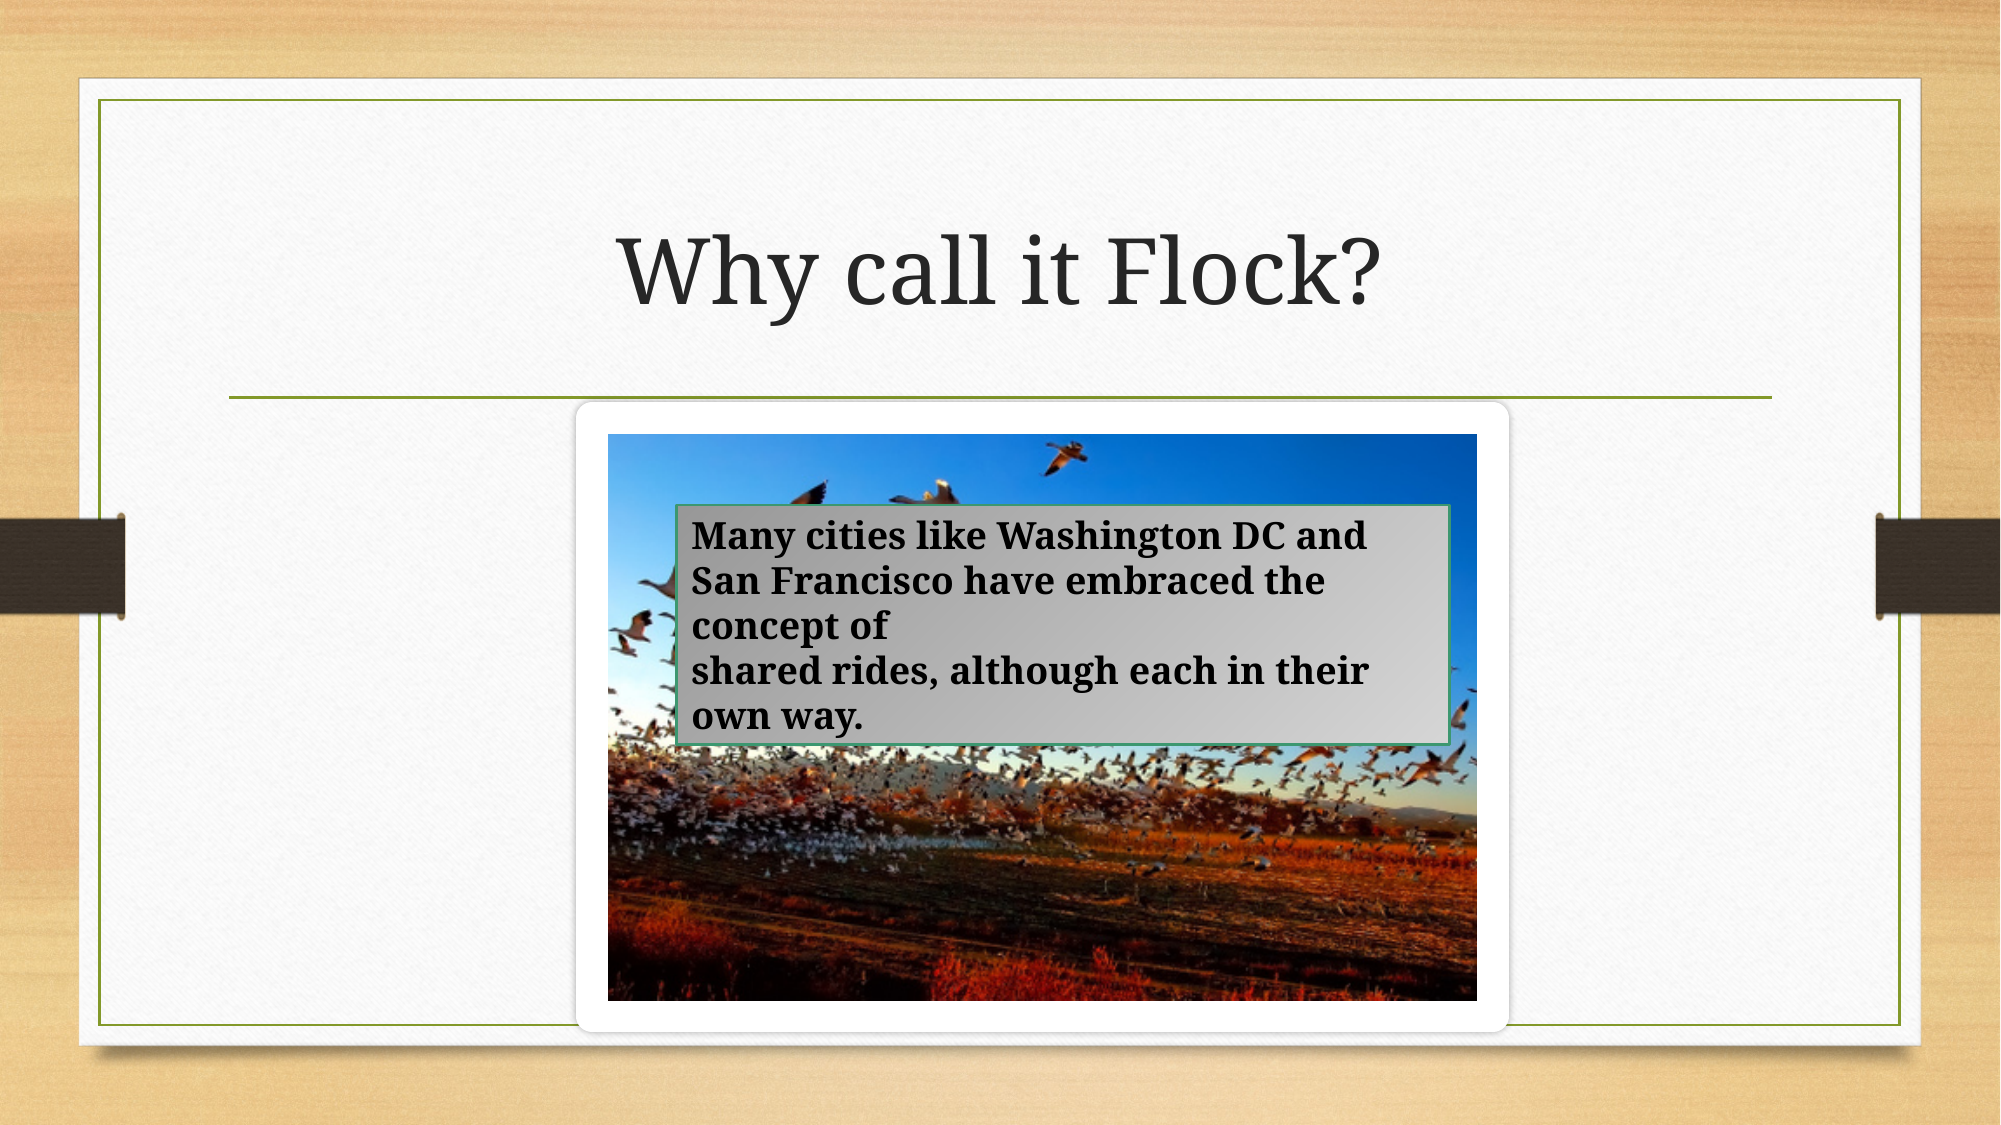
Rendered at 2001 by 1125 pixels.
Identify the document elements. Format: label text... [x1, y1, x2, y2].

title Why call it Flock? [212, 161, 1788, 375]
picture [0, 0, 2001, 1125]
